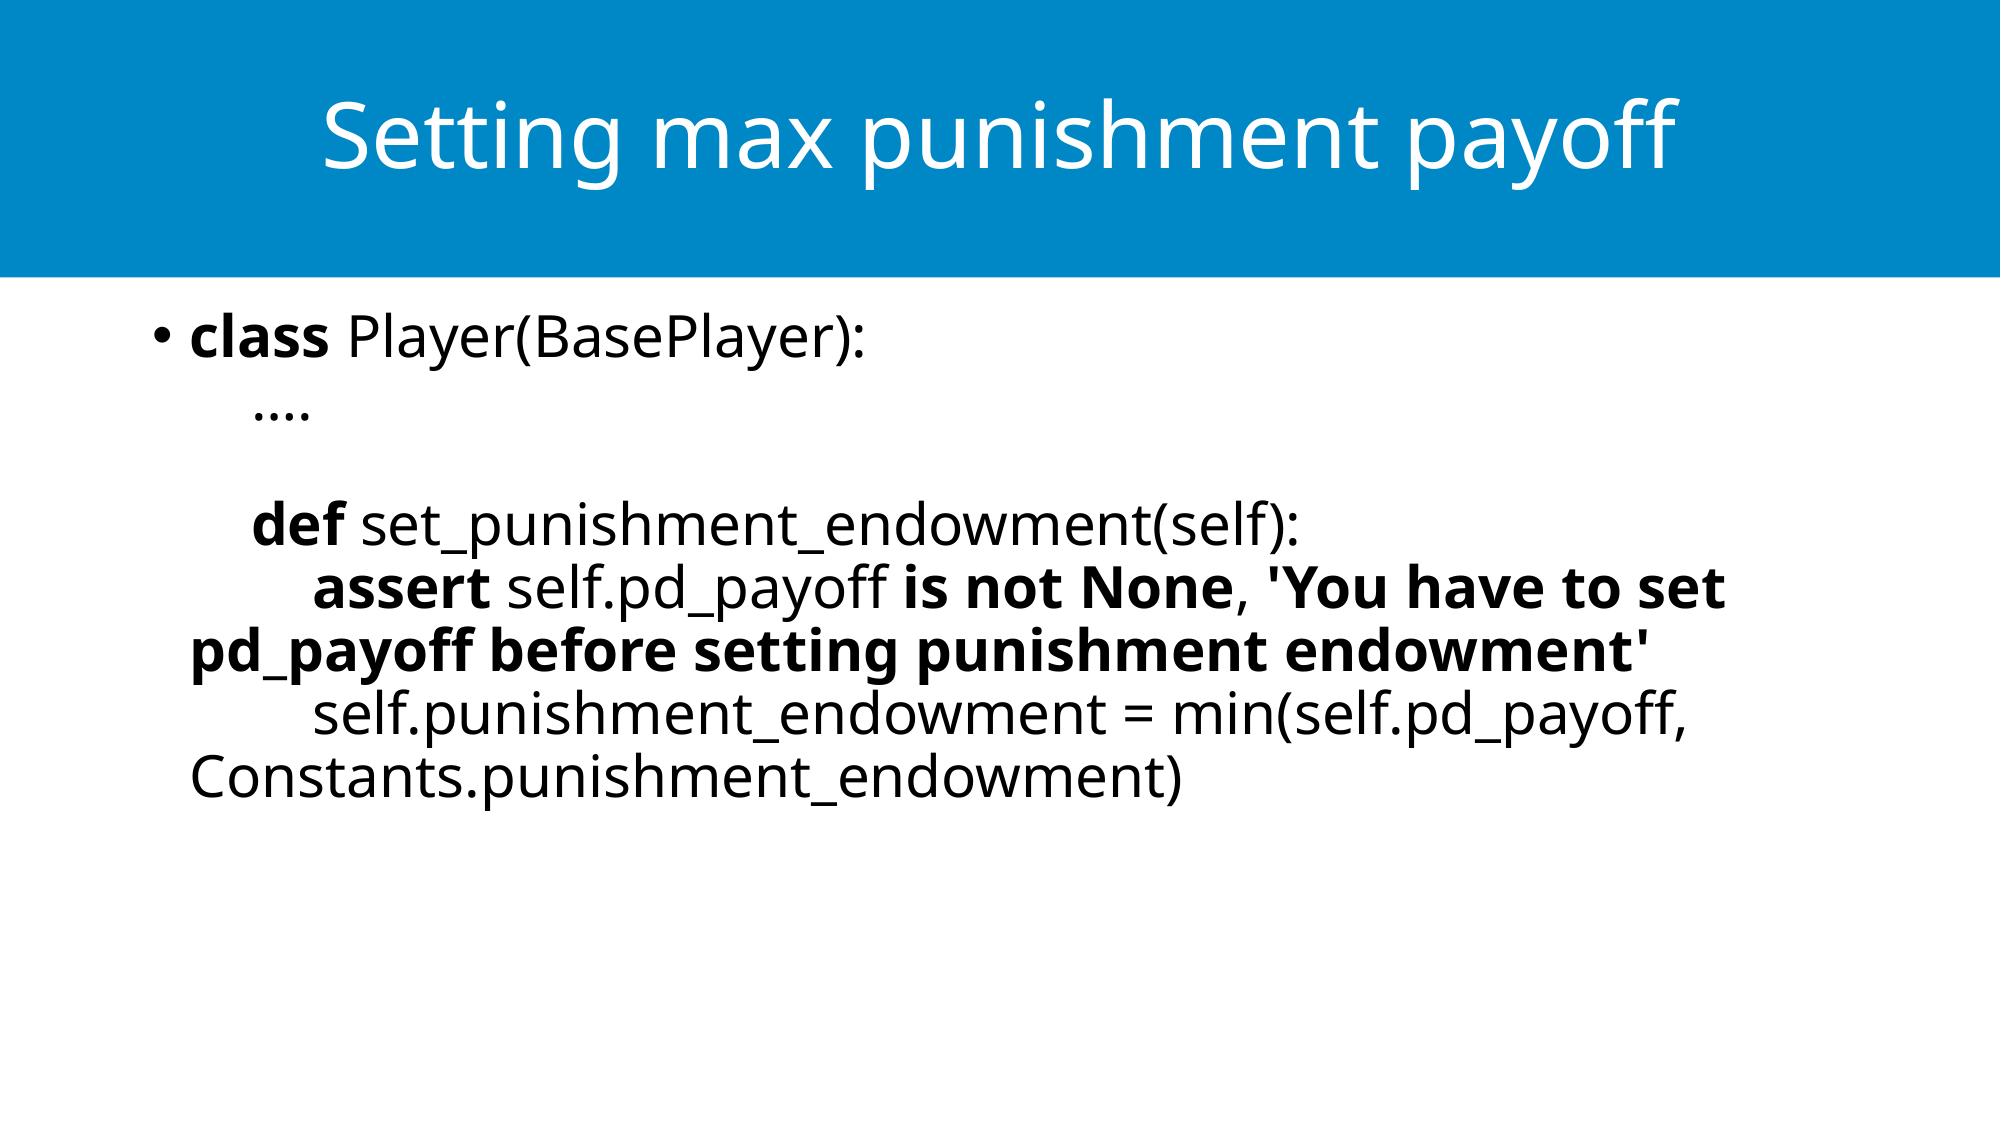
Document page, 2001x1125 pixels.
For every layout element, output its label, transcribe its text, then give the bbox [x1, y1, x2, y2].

list class Player(BasePlayer): …. def set_punishment_endowment(self): assert self.pd_payoff is not None, 'You have to set pd_payoff before setting punishment endowment' self.punishment_endowment = min(self.pd_payoff, Constants.punishment_endowment) [137, 299, 1863, 1014]
title Setting max punishment payoff [0, 0, 2000, 278]
